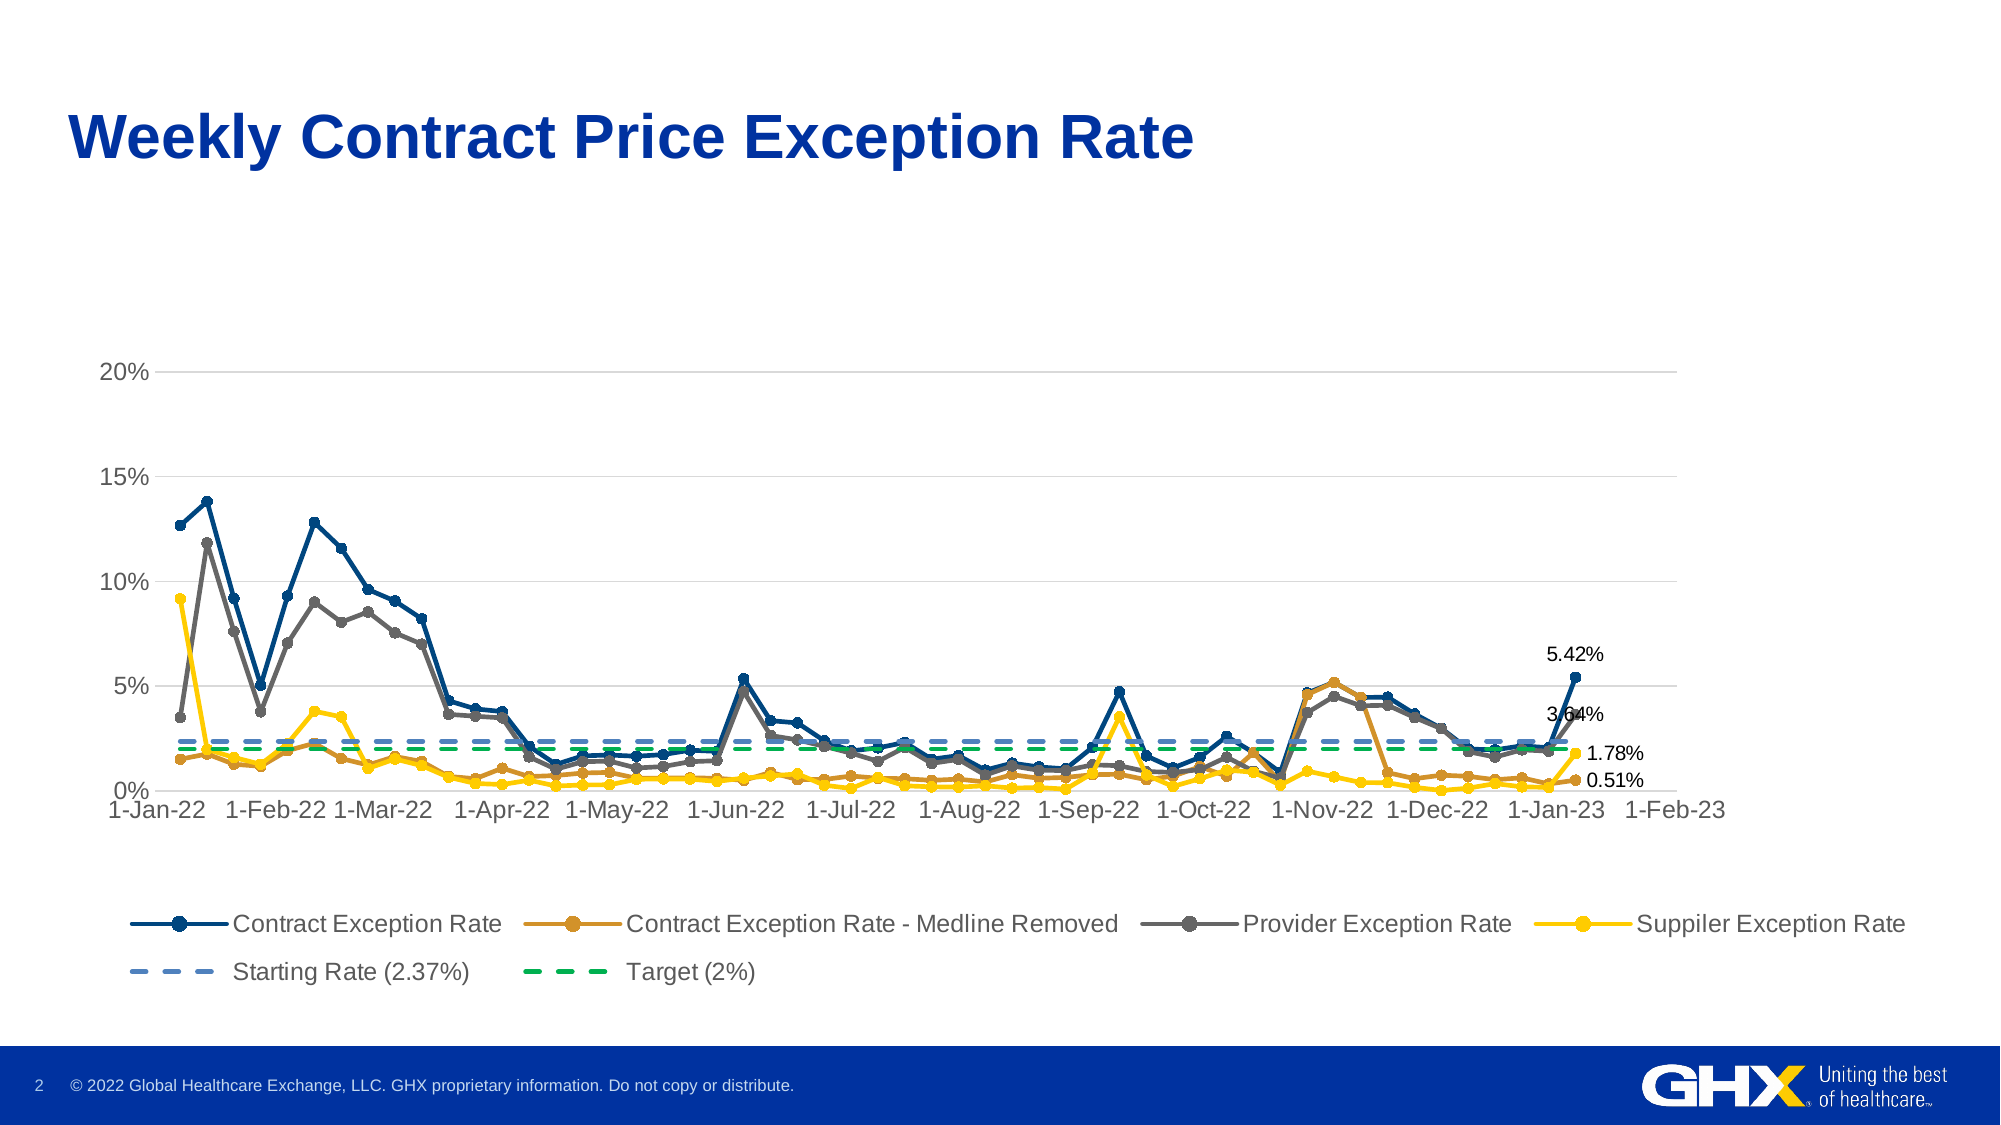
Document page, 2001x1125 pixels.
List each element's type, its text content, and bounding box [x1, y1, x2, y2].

picture [1642, 1064, 1947, 1107]
chart [42, 221, 1964, 1019]
title Weekly Contract Price Exception Rate [53, 29, 1938, 180]
footer © 2022 Global Healthcare Exchange, LLC. GHX proprietary information. Do not copy or distribute. [70, 1054, 1194, 1115]
